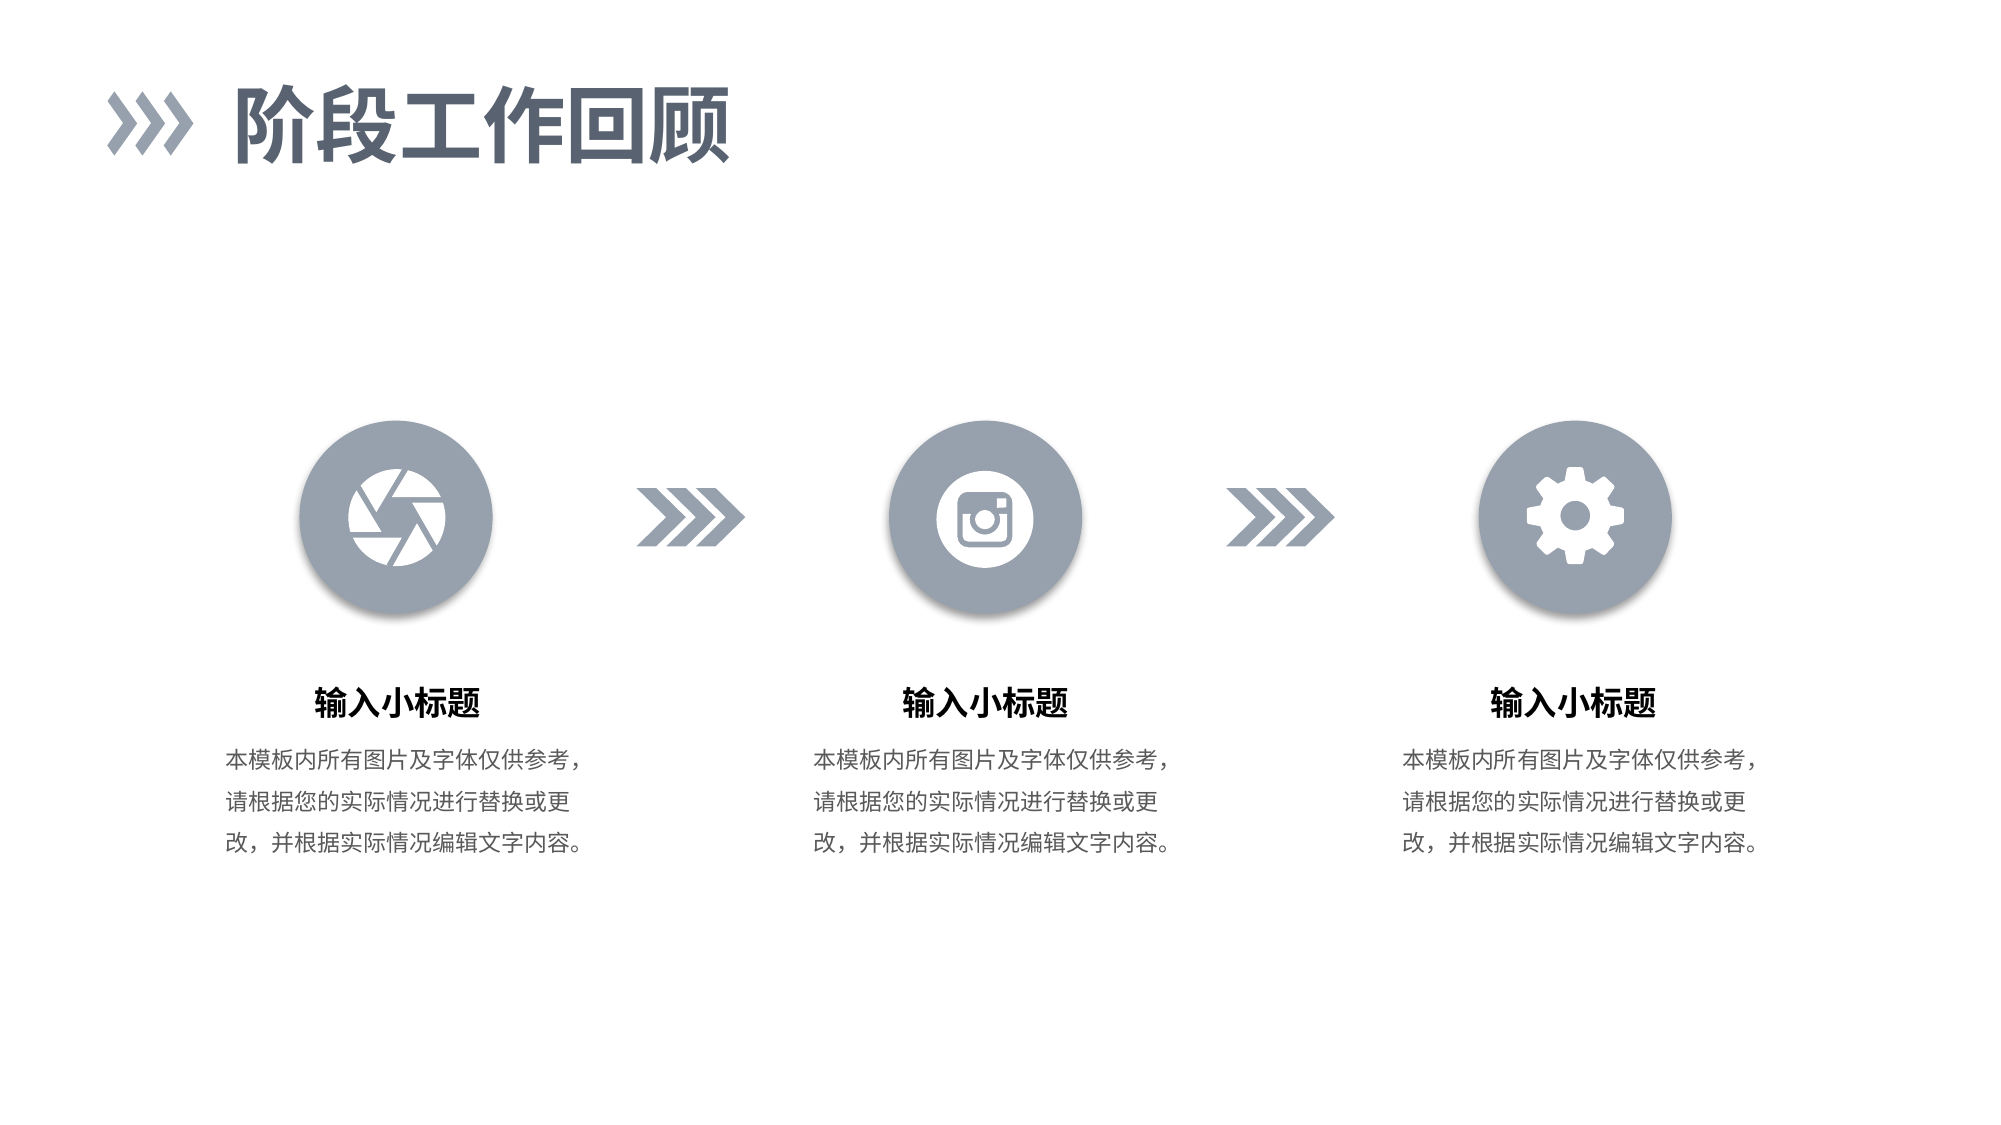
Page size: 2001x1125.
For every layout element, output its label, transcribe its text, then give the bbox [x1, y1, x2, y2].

text_box [1526, 467, 1624, 565]
text_box [1477, 419, 1673, 615]
text_box [392, 523, 433, 567]
text_box [888, 419, 1084, 615]
text_box [391, 470, 441, 498]
text_box [936, 470, 1034, 568]
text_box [1384, 674, 1764, 858]
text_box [796, 674, 1176, 858]
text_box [636, 488, 746, 547]
text_box [352, 537, 402, 566]
text_box 阶段工作回顾 [218, 65, 748, 181]
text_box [1226, 488, 1335, 547]
text_box [412, 502, 446, 546]
text_box [298, 419, 494, 615]
text_box [360, 469, 402, 513]
text_box [348, 490, 382, 532]
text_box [107, 91, 194, 156]
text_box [208, 674, 588, 858]
